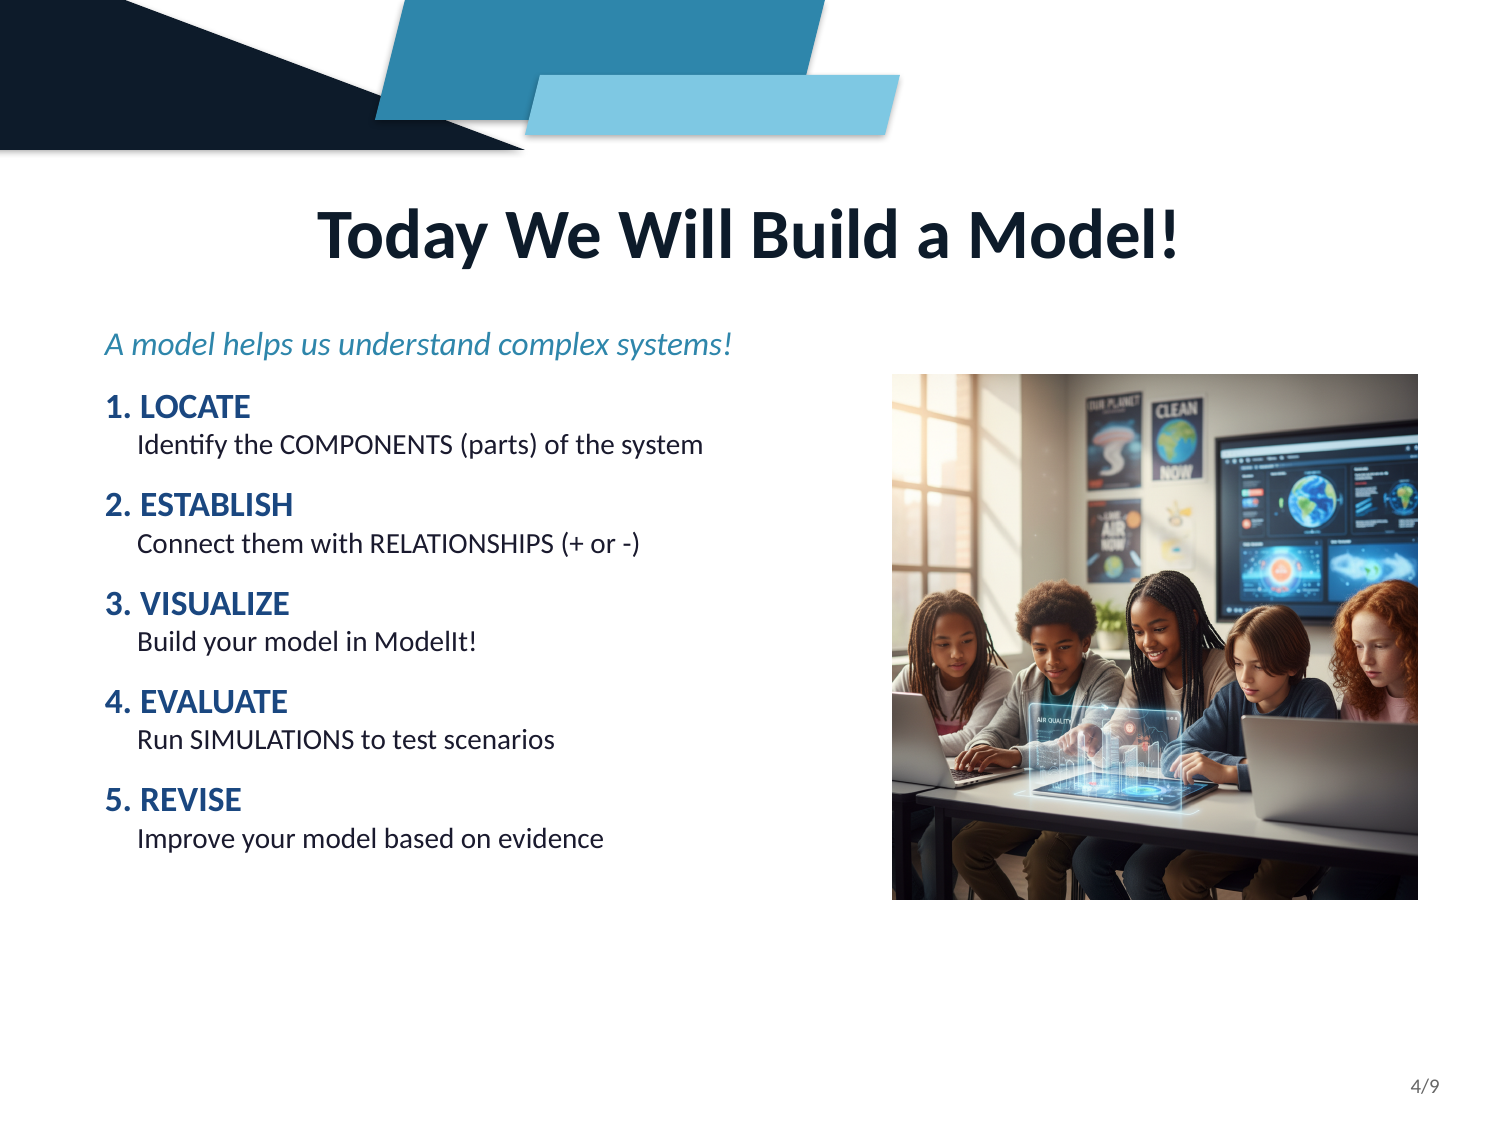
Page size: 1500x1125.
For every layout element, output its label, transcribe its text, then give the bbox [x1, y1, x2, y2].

text_box A model helps us understand complex systems! 1. LOCATE Identify the COMPONENTS (parts) of the system 2. ESTABLISH Connect them with RELATIONSHIPS (+ or -) 3. VISUALIZE Build your model in ModelIt! 4. EVALUATE Run SIMULATIONS to test scenarios 5. REVISE Improve your model based on evidence [89, 314, 870, 862]
text_box [374, 0, 826, 121]
text_box [524, 74, 901, 136]
picture [892, 374, 1418, 901]
text_box [0, 0, 526, 151]
text_box 4/9 [1395, 1065, 1455, 1105]
text_box Today We Will Build a Model! [302, 179, 1198, 280]
